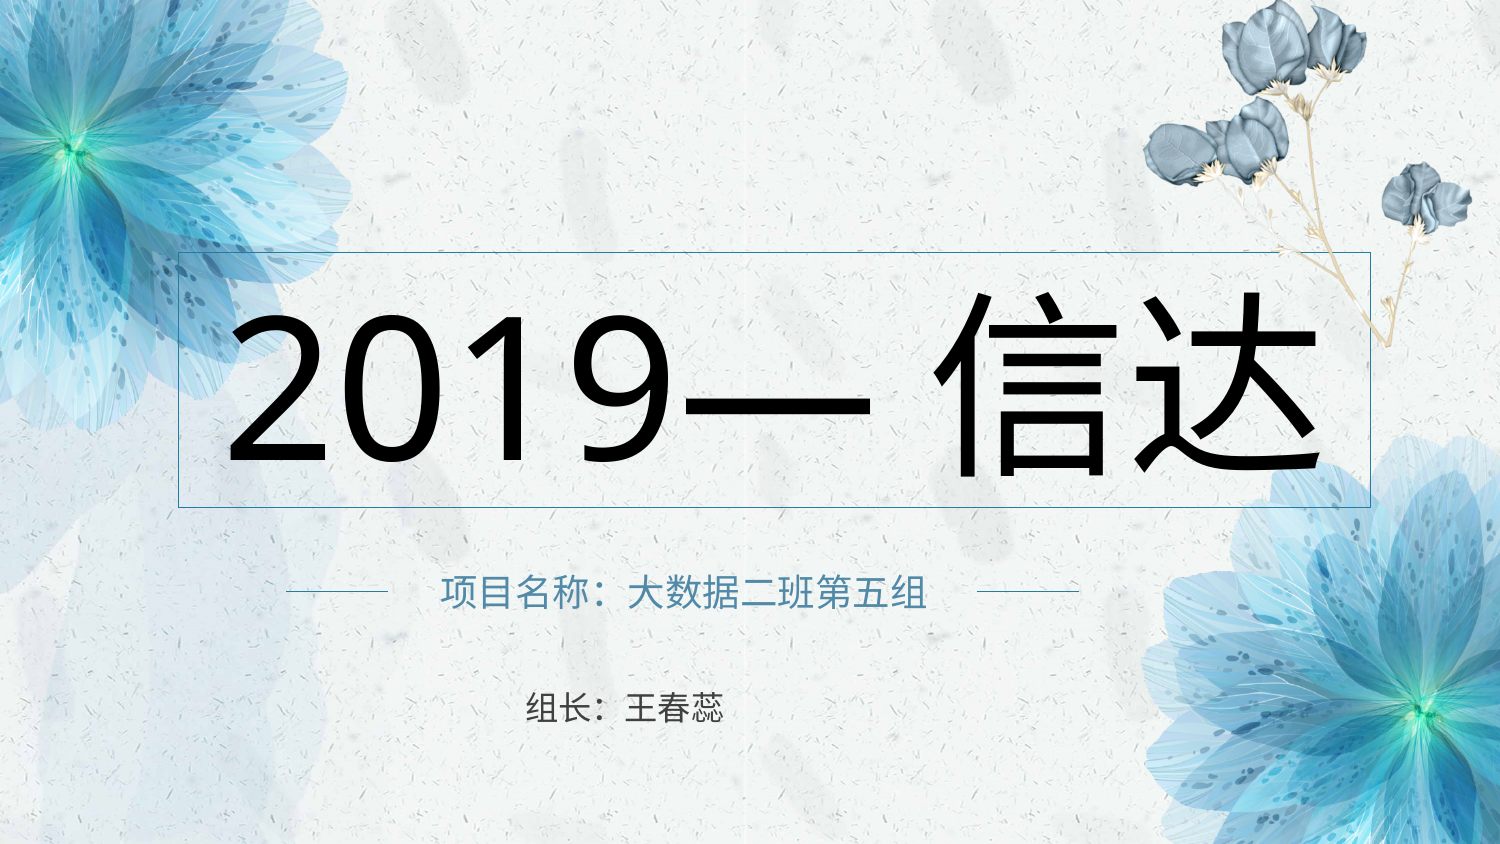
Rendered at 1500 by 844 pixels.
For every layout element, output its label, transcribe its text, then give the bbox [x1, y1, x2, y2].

text_box 项目名称：大数据二班第五组 [425, 561, 965, 621]
text_box 组长：王春蕊 [510, 680, 740, 735]
text_box 2019—信达 [178, 252, 1371, 508]
picture [0, 0, 1500, 844]
